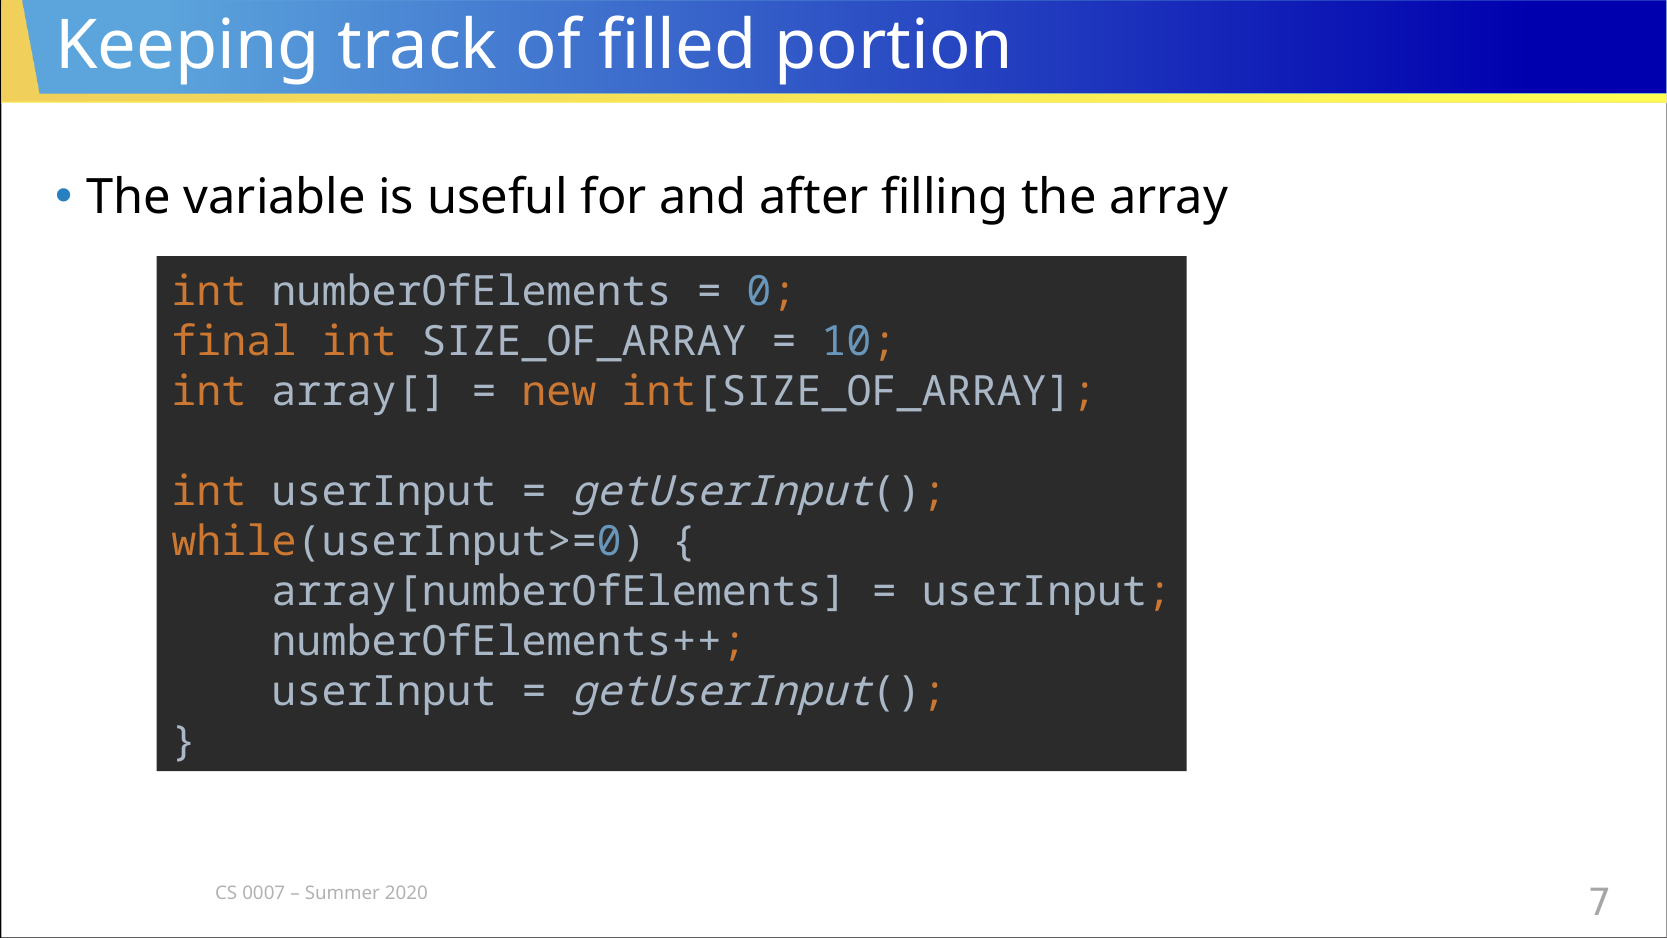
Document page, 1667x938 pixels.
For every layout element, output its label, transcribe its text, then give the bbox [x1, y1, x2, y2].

picture [0, 0, 1667, 938]
slide_number 7 [1525, 875, 1627, 926]
footer CS 0007 – Summer 2020 [40, 868, 603, 919]
title Keeping track of filled portion [40, 0, 1650, 94]
text_box int numberOfElements = 0; final int SIZE_OF_ARRAY = 10; int array[] = new int[SIZE_OF_ARRAY]; int userInput = getUserInput(); while(userInput>=0) { array[numberOfElements] = userInput; numberOfElements++; userInput = getUserInput(); } [156, 256, 1187, 772]
list The variable is useful for and after filling the array [40, 163, 1627, 845]
